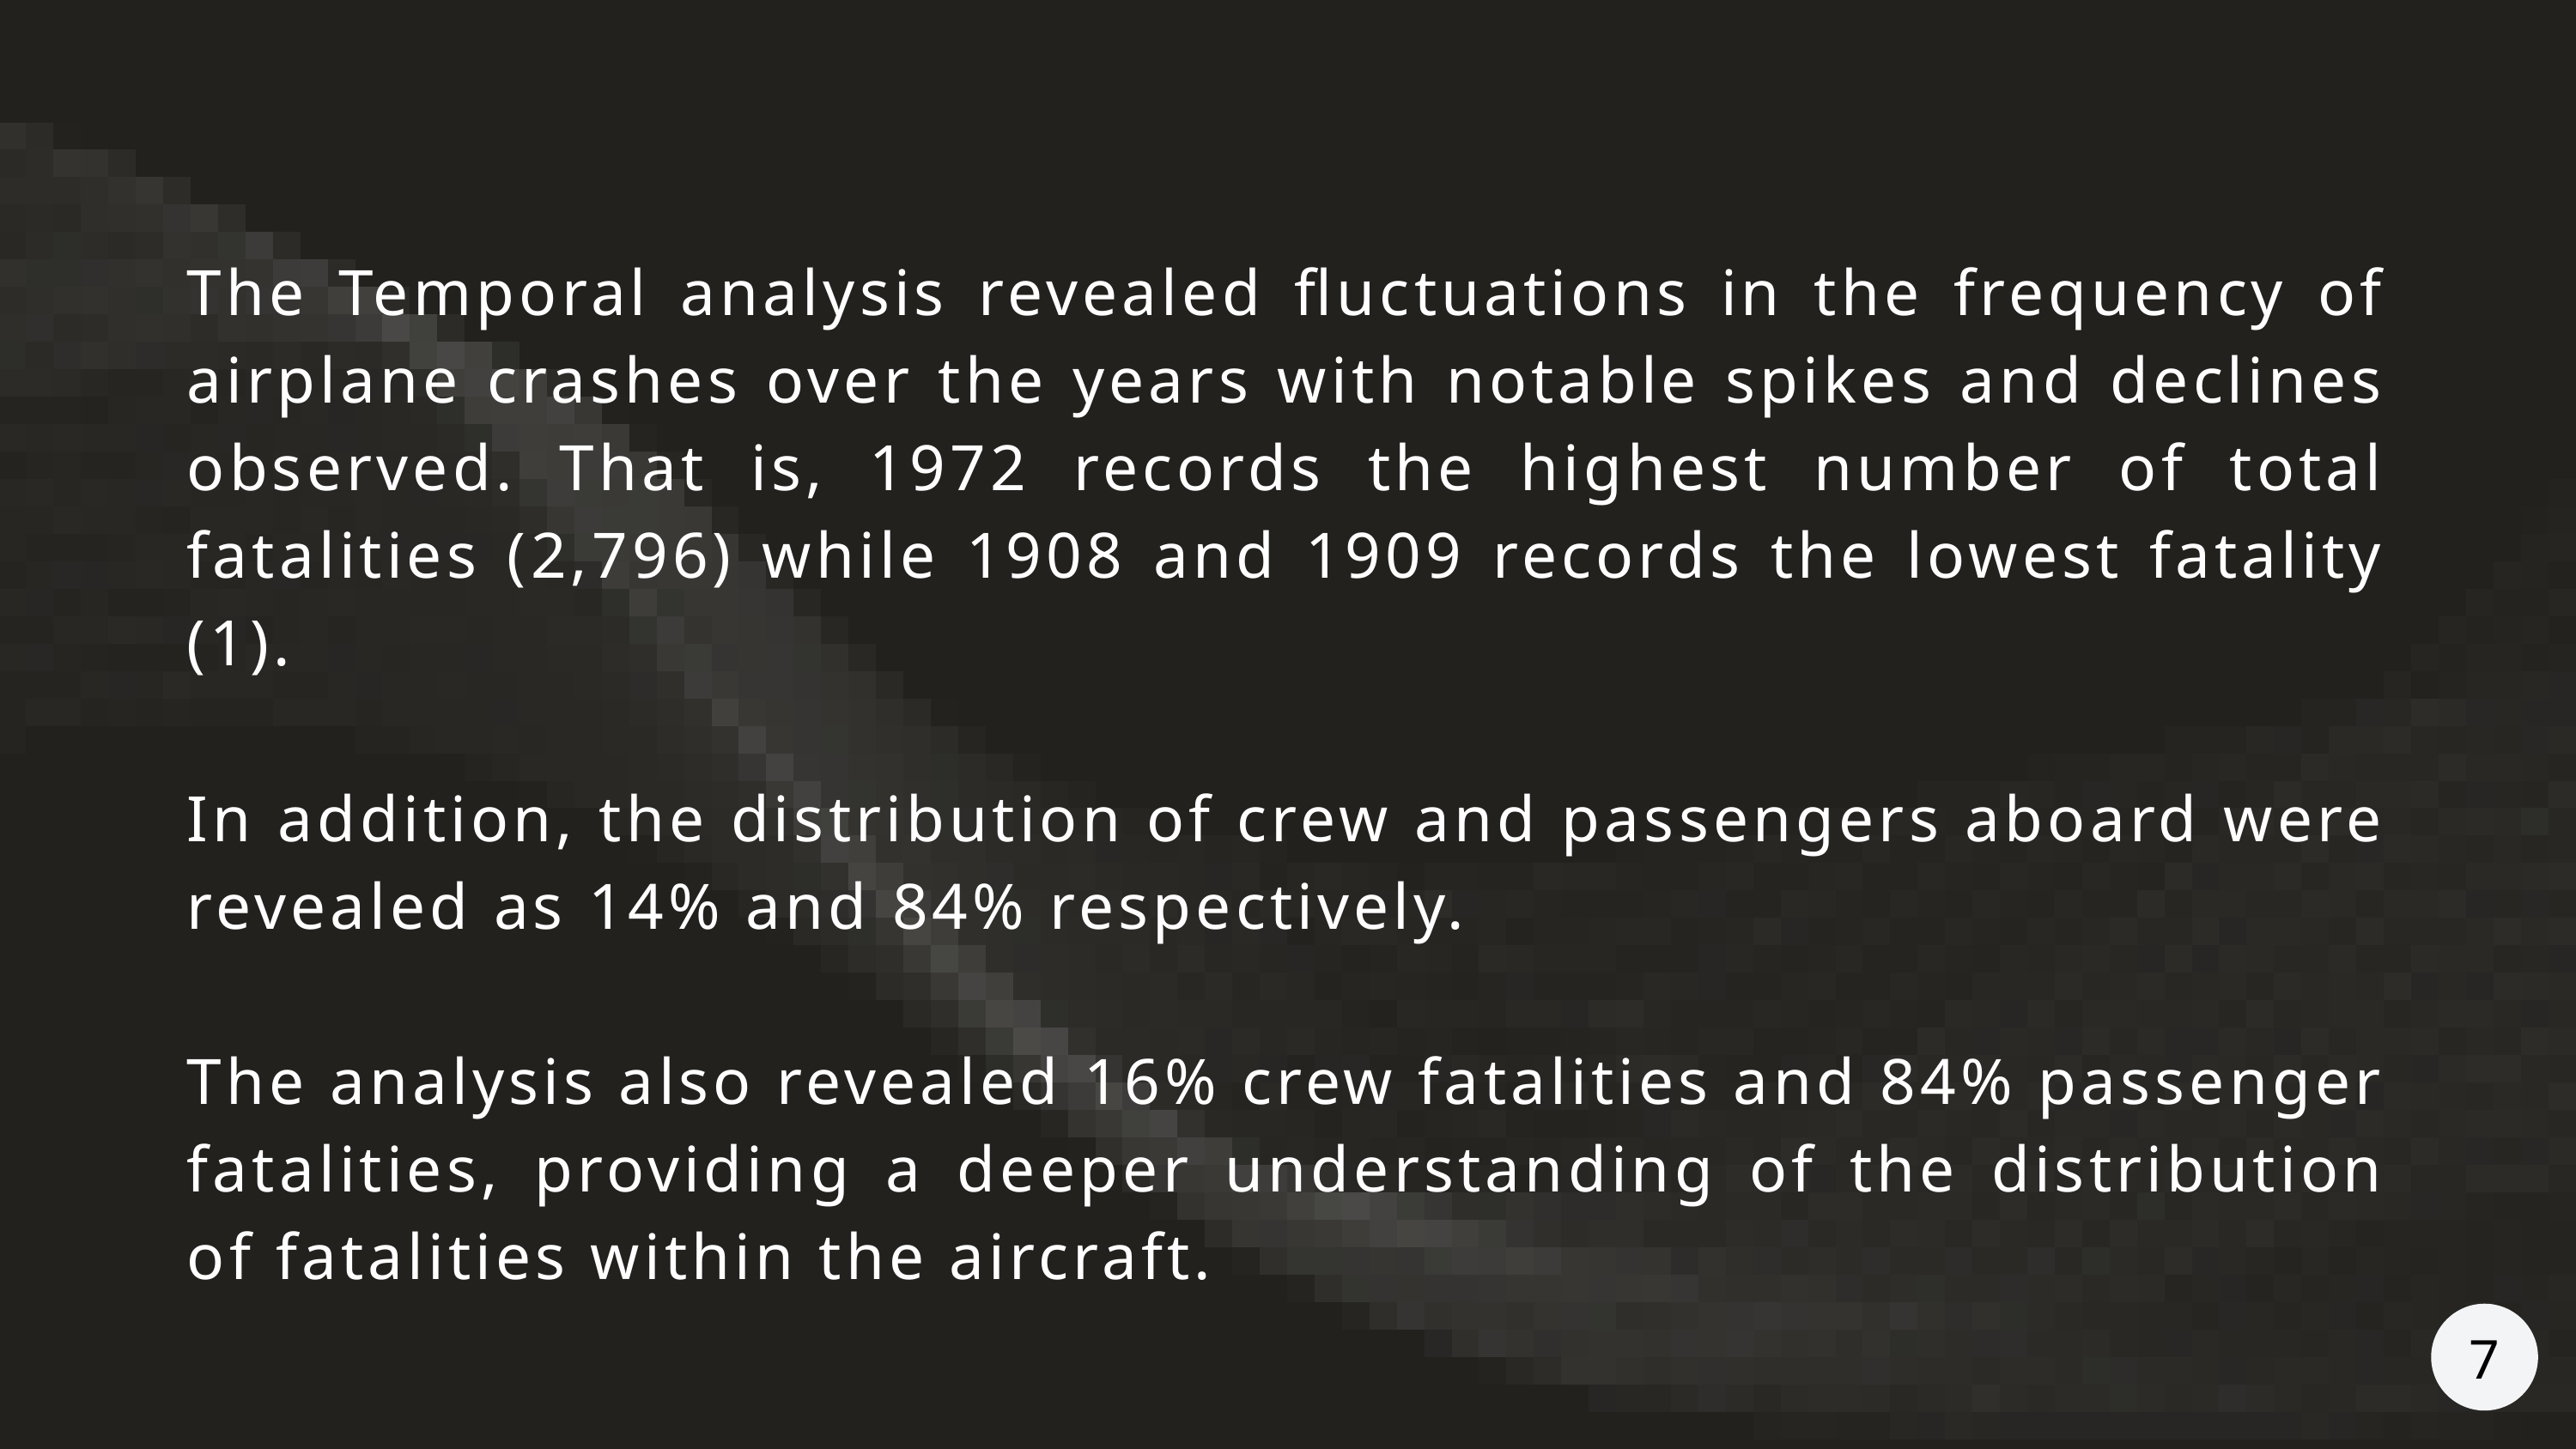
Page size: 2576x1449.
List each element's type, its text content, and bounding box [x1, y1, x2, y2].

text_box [2431, 1303, 2539, 1411]
text_box [0, 123, 2576, 1440]
text_box The Temporal analysis revealed fluctuations in the frequency of airplane crashes over the years with notable spikes and declines observed. That is, 1972 records the highest number of total fatalities (2,796) while 1908 and 1909 records the lowest fatality (1). In addition, the distribution of crew and passengers aboard were revealed as 14% and 84% respectively. The analysis also revealed 16% crew fatalities and 84% passenger fatalities, providing a deeper understanding of the distribution of fatalities within the aircraft. [186, 239, 2390, 1293]
